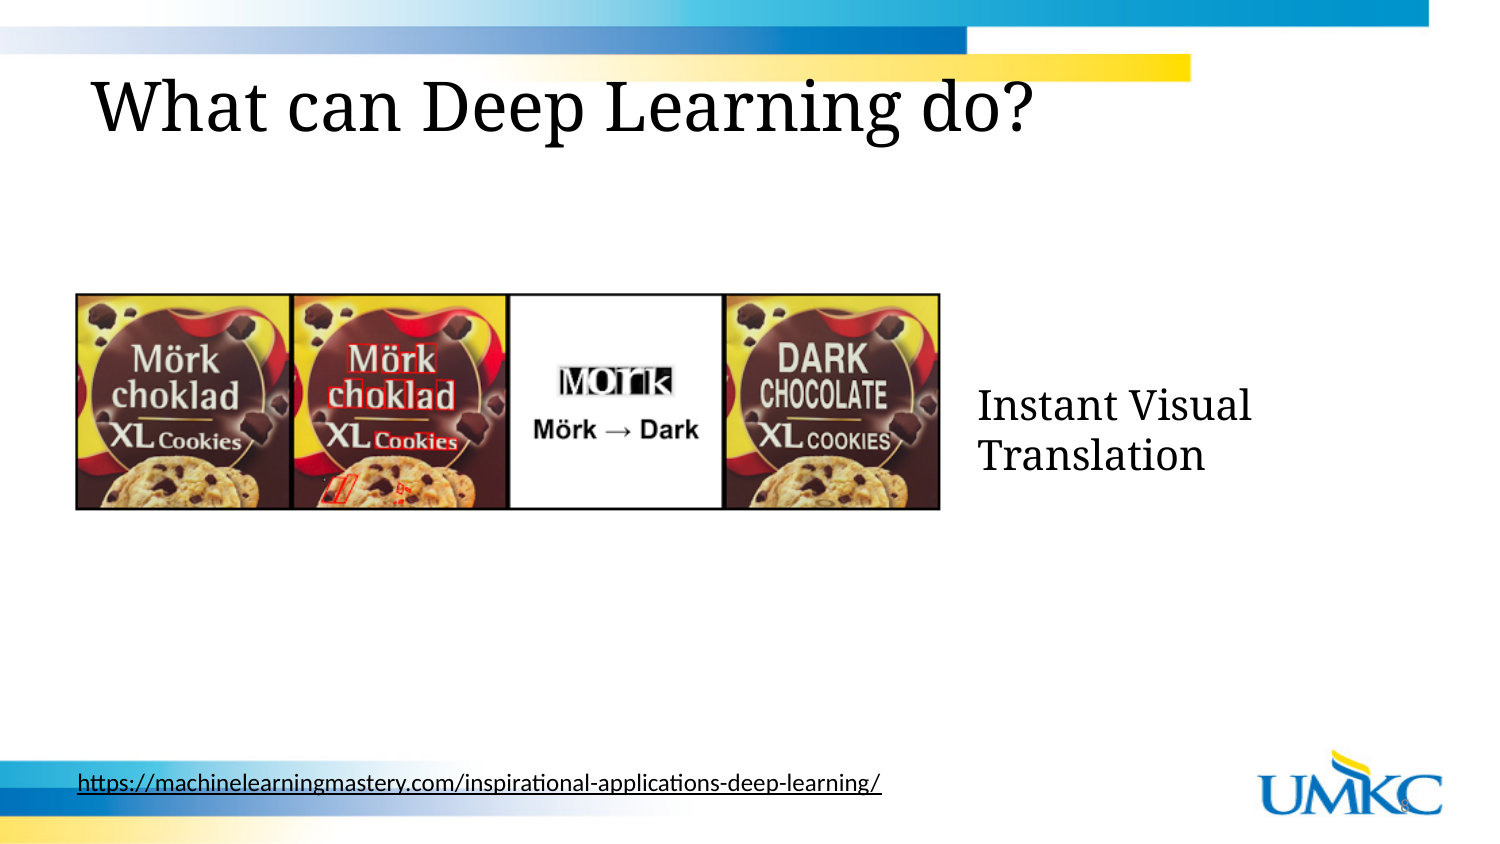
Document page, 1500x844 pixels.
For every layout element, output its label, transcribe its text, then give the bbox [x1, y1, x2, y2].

text_box Instant Visual Translation [962, 371, 1484, 487]
picture [0, 0, 1500, 844]
slide_number 8 [1074, 782, 1425, 827]
text_box https://machinelearningmastery.com/inspirational-applications-deep-learning/ [62, 759, 938, 804]
title What can Deep Learning do? [75, 33, 1425, 175]
